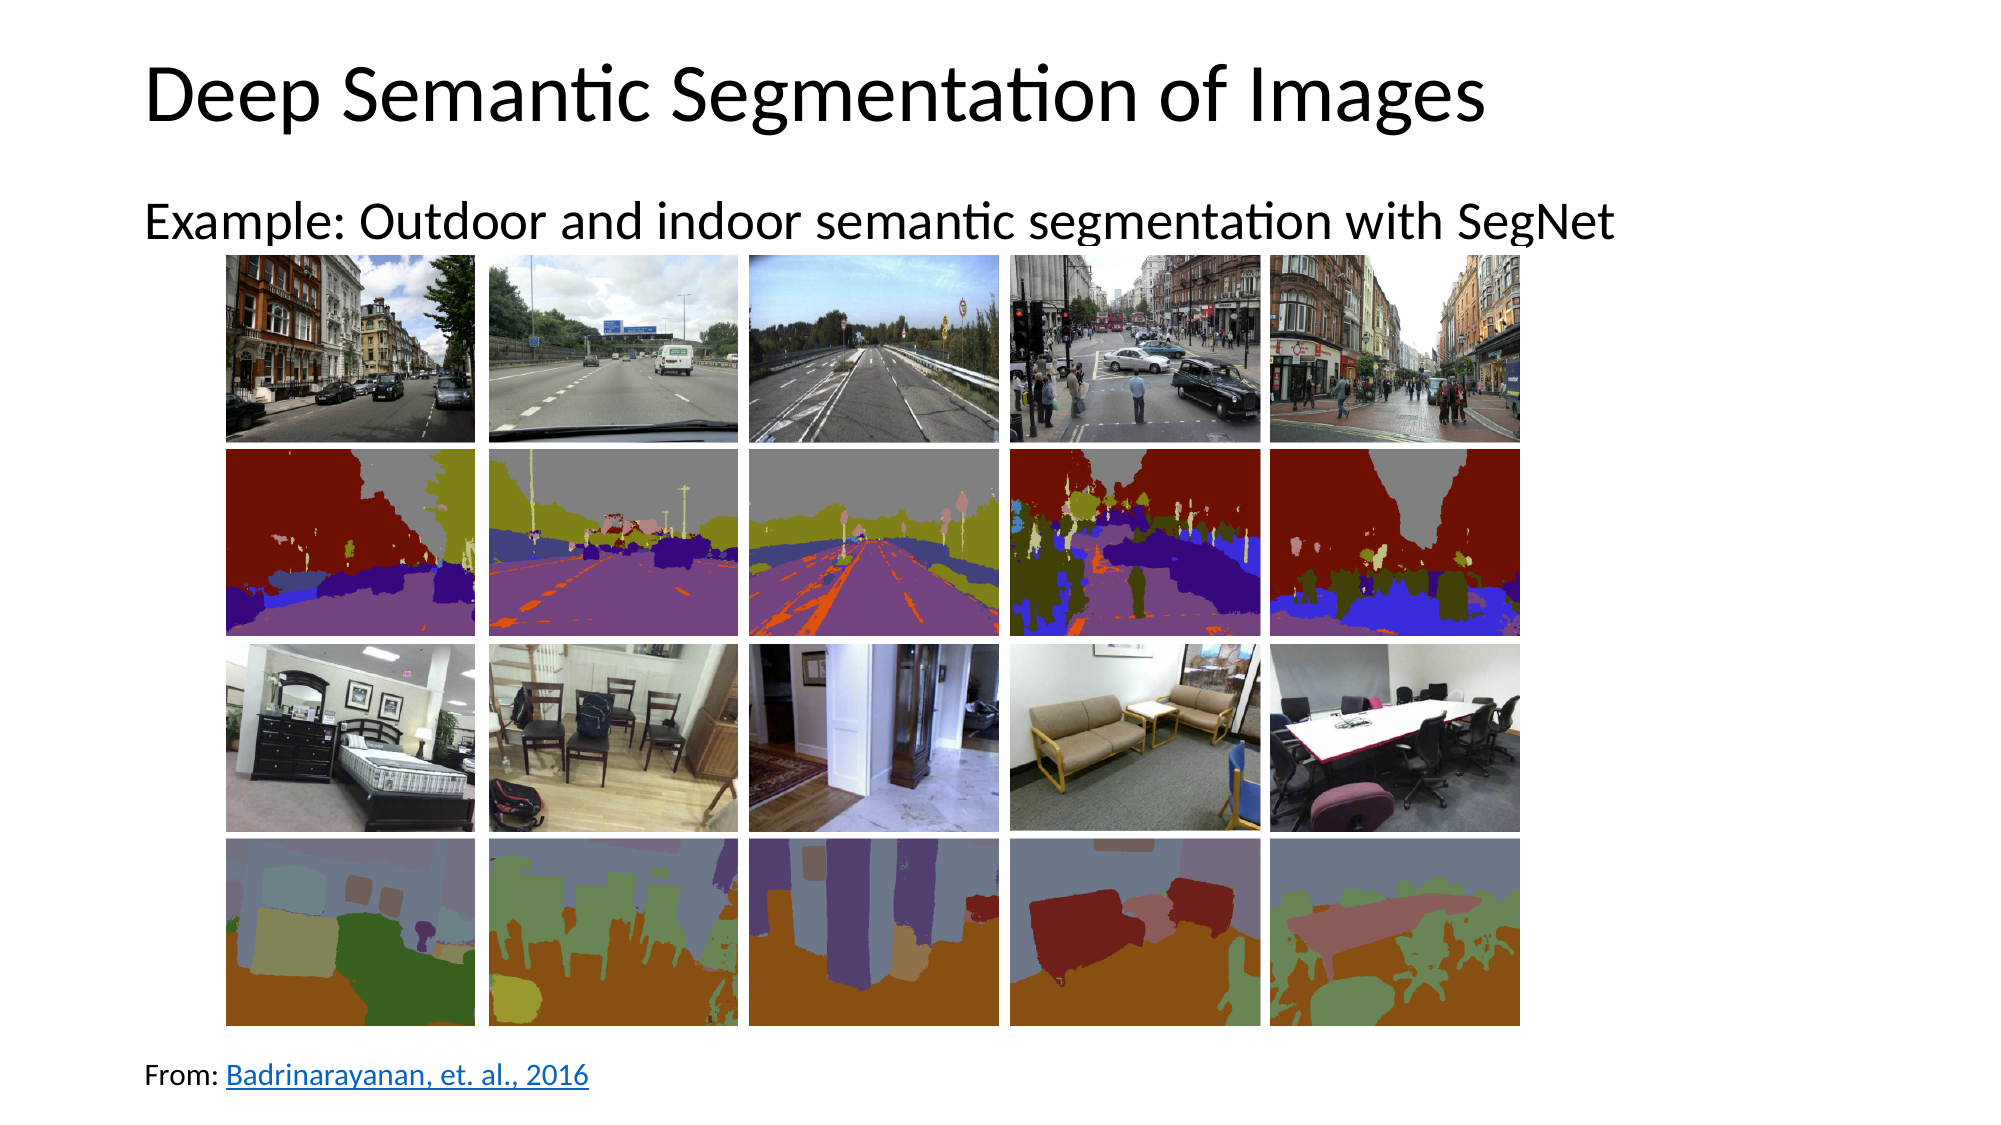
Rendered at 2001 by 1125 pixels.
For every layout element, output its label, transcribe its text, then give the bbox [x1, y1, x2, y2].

list Example: Outdoor and indoor semantic segmentation with SegNet From: Badrinarayanan, et. al., 2016 [129, 184, 1855, 1102]
picture [220, 246, 1526, 1031]
title Deep Semantic Segmentation of Images [129, 22, 1855, 166]
